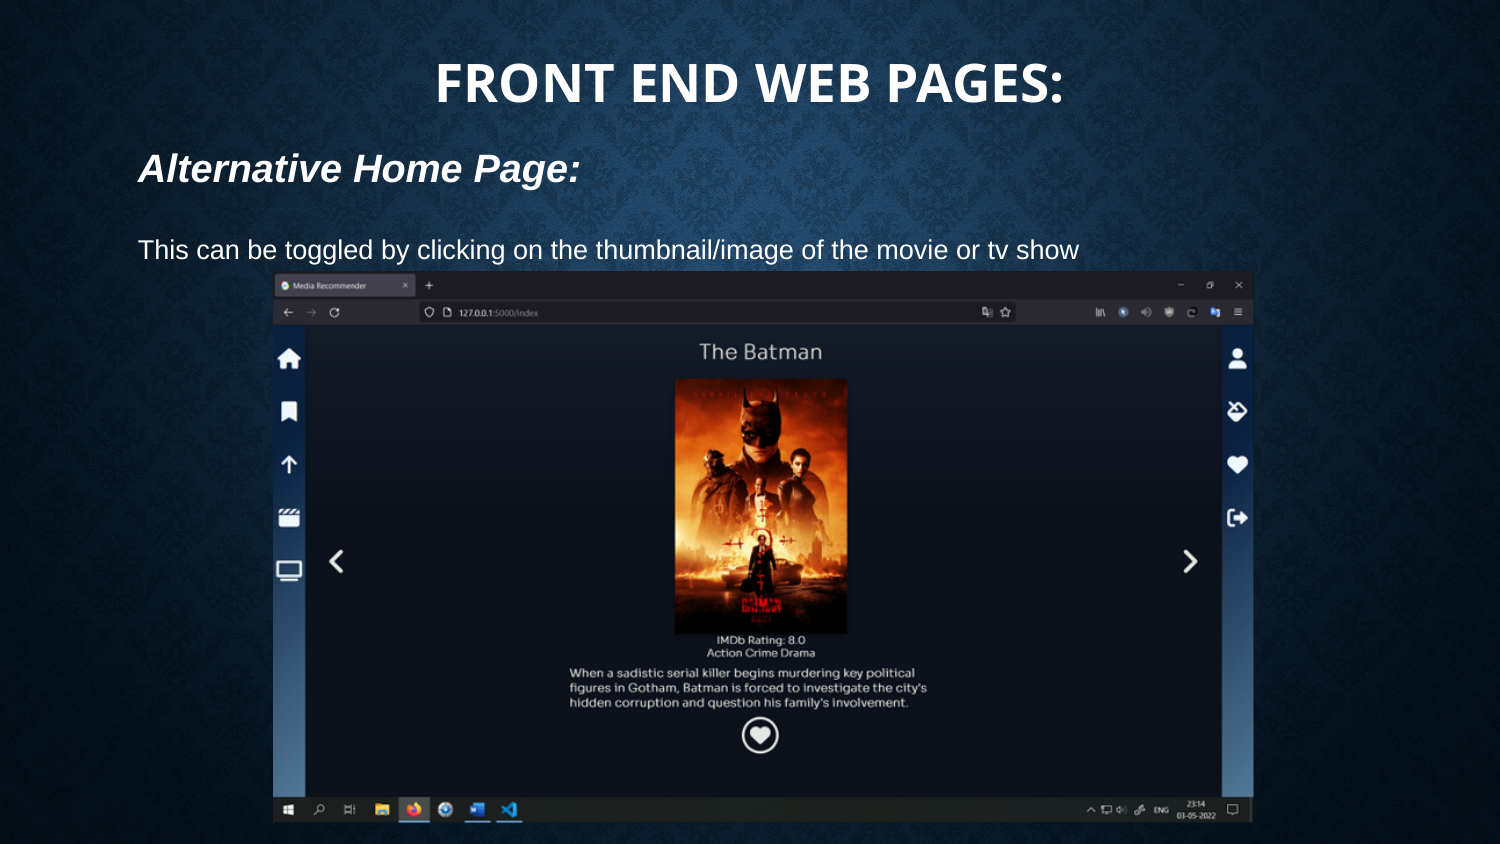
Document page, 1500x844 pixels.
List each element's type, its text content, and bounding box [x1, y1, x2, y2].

text_box Alternative Home Page: This can be toggled by clicking on the thumbnail/image of the movie or tv show [122, 121, 1334, 318]
picture [0, 0, 1500, 844]
title FRONT END WEB PAGES: [116, 41, 1383, 120]
